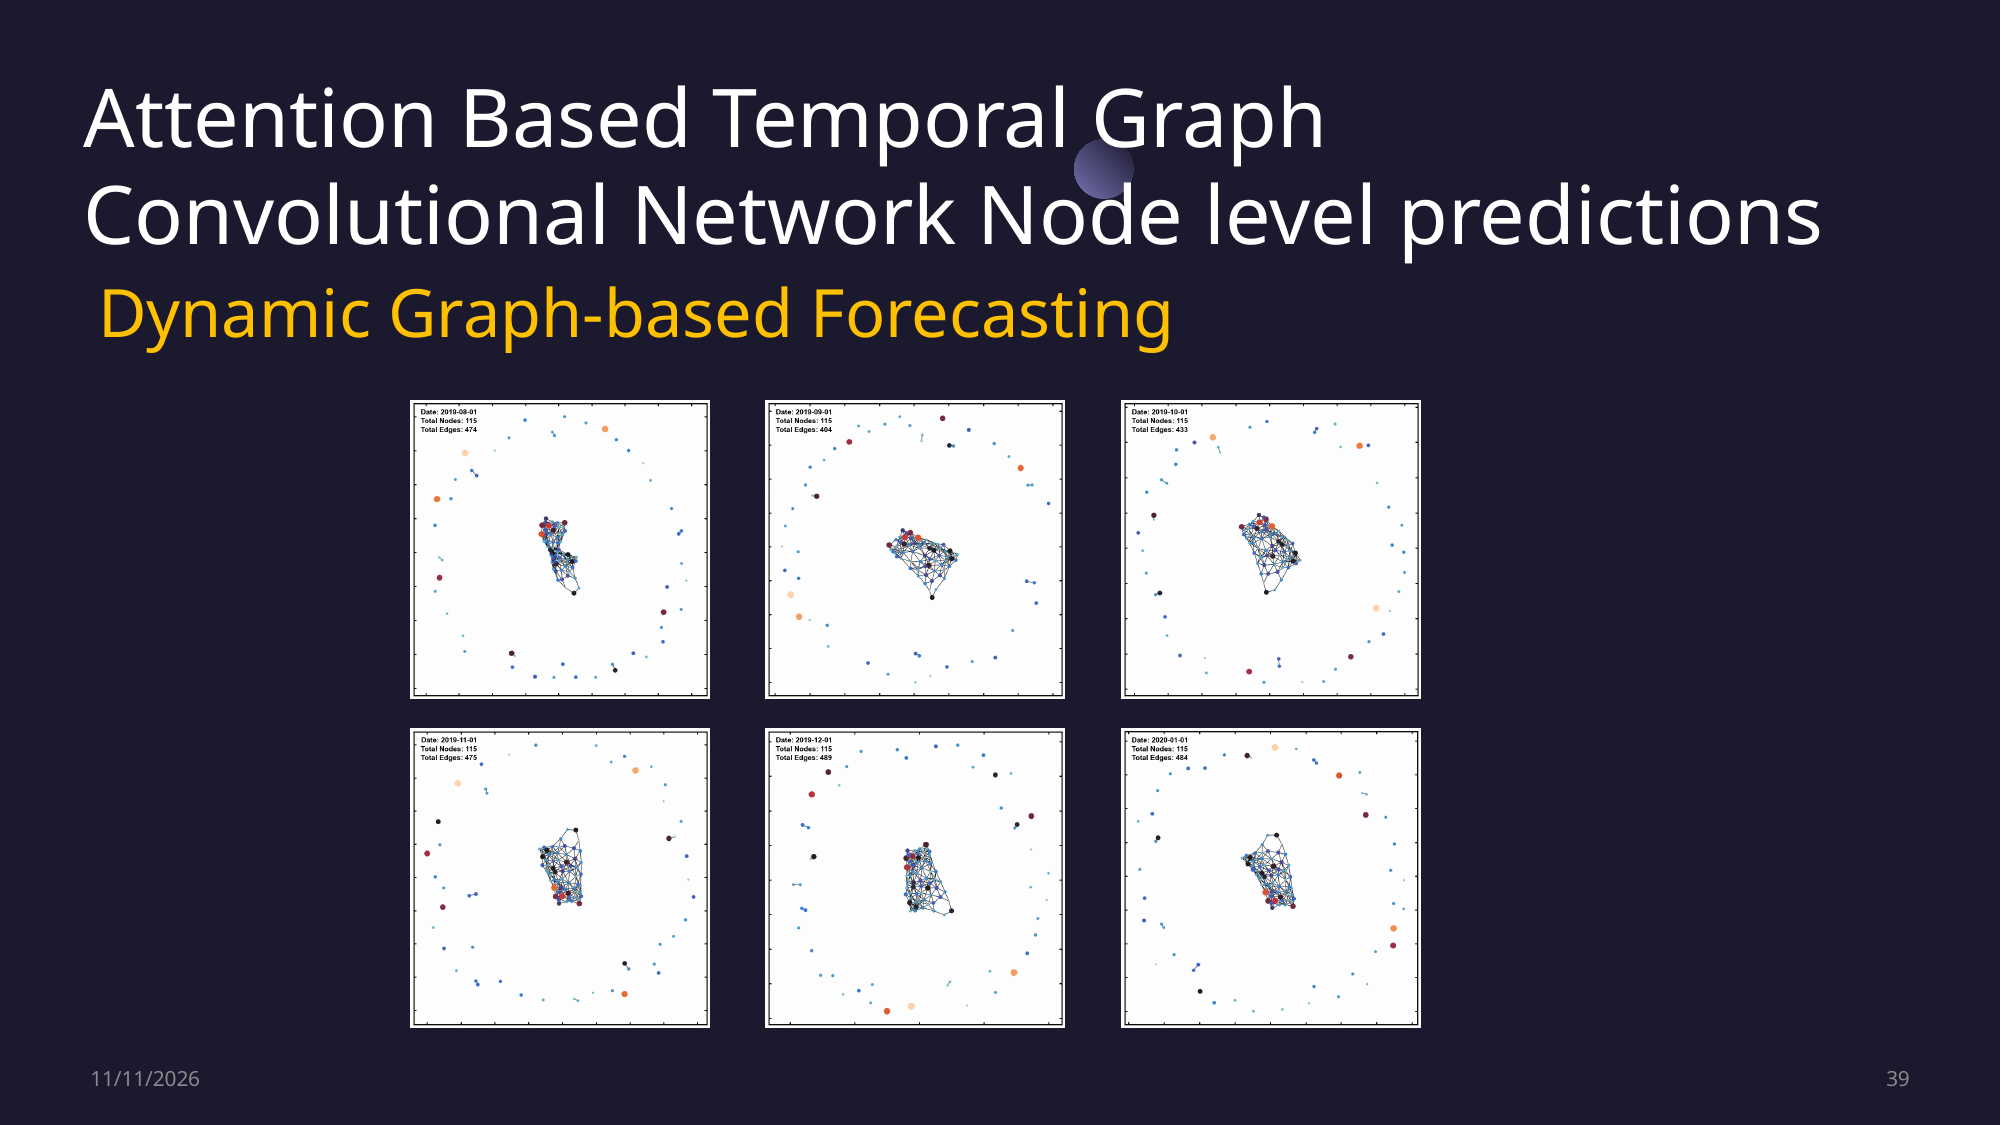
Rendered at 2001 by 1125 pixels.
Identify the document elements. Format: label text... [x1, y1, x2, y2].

picture [410, 728, 710, 1028]
slide_number 39 [1632, 1067, 1910, 1093]
picture [1121, 728, 1421, 1028]
picture [410, 400, 710, 699]
picture [765, 400, 1065, 699]
picture [1121, 400, 1421, 699]
text_box Dynamic Graph-based Forecasting [83, 263, 1608, 359]
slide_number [90, 1067, 522, 1093]
text_box Attention Based Temporal Graph Convolutional Network Node level predictions [83, 51, 1859, 261]
picture [765, 728, 1065, 1028]
